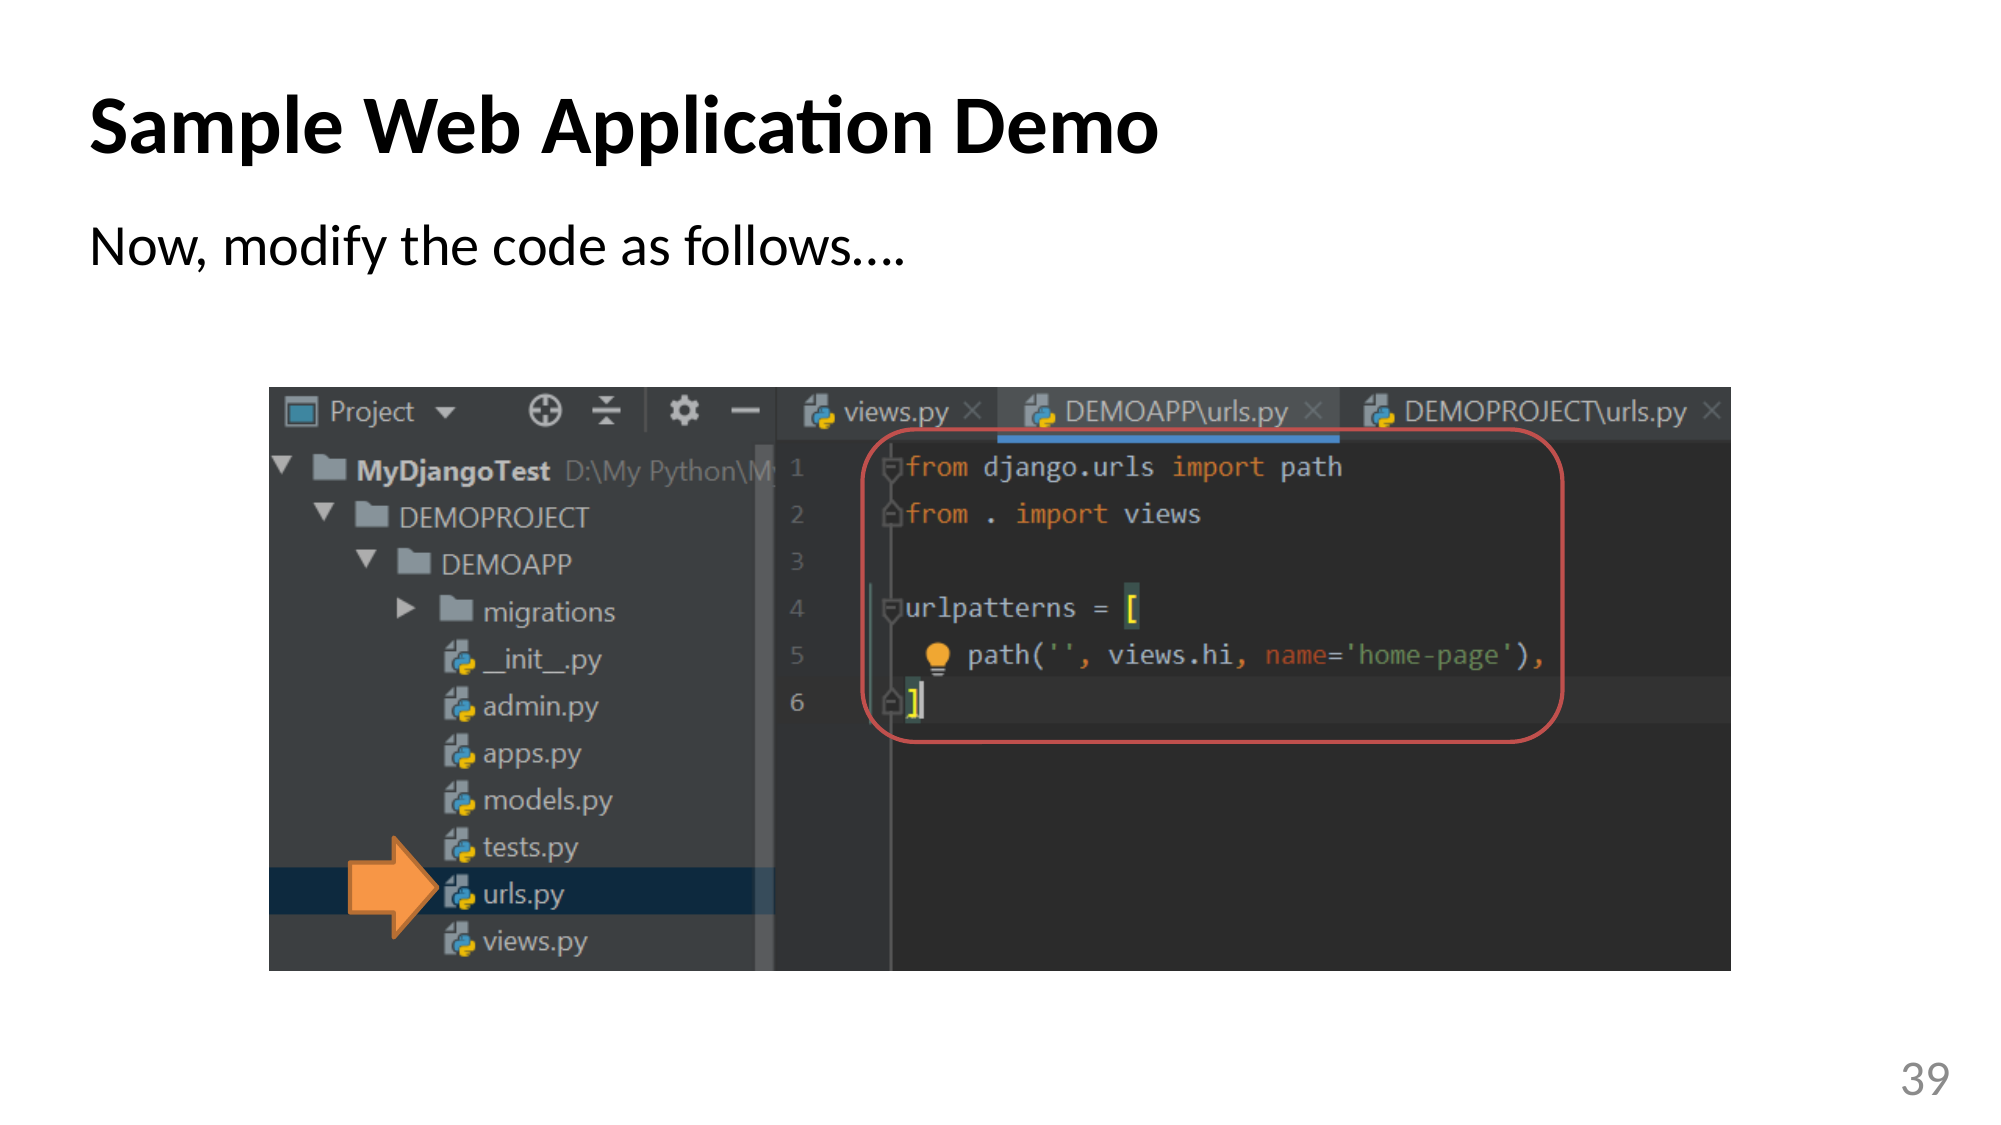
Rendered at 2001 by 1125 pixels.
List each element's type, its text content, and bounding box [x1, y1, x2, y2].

slide_number 39 [1875, 1043, 1975, 1107]
picture [269, 387, 1731, 971]
text_box Now, modify the code as follows…. [75, 199, 1900, 355]
text_box Sample Web Application Demo [74, 62, 1875, 178]
